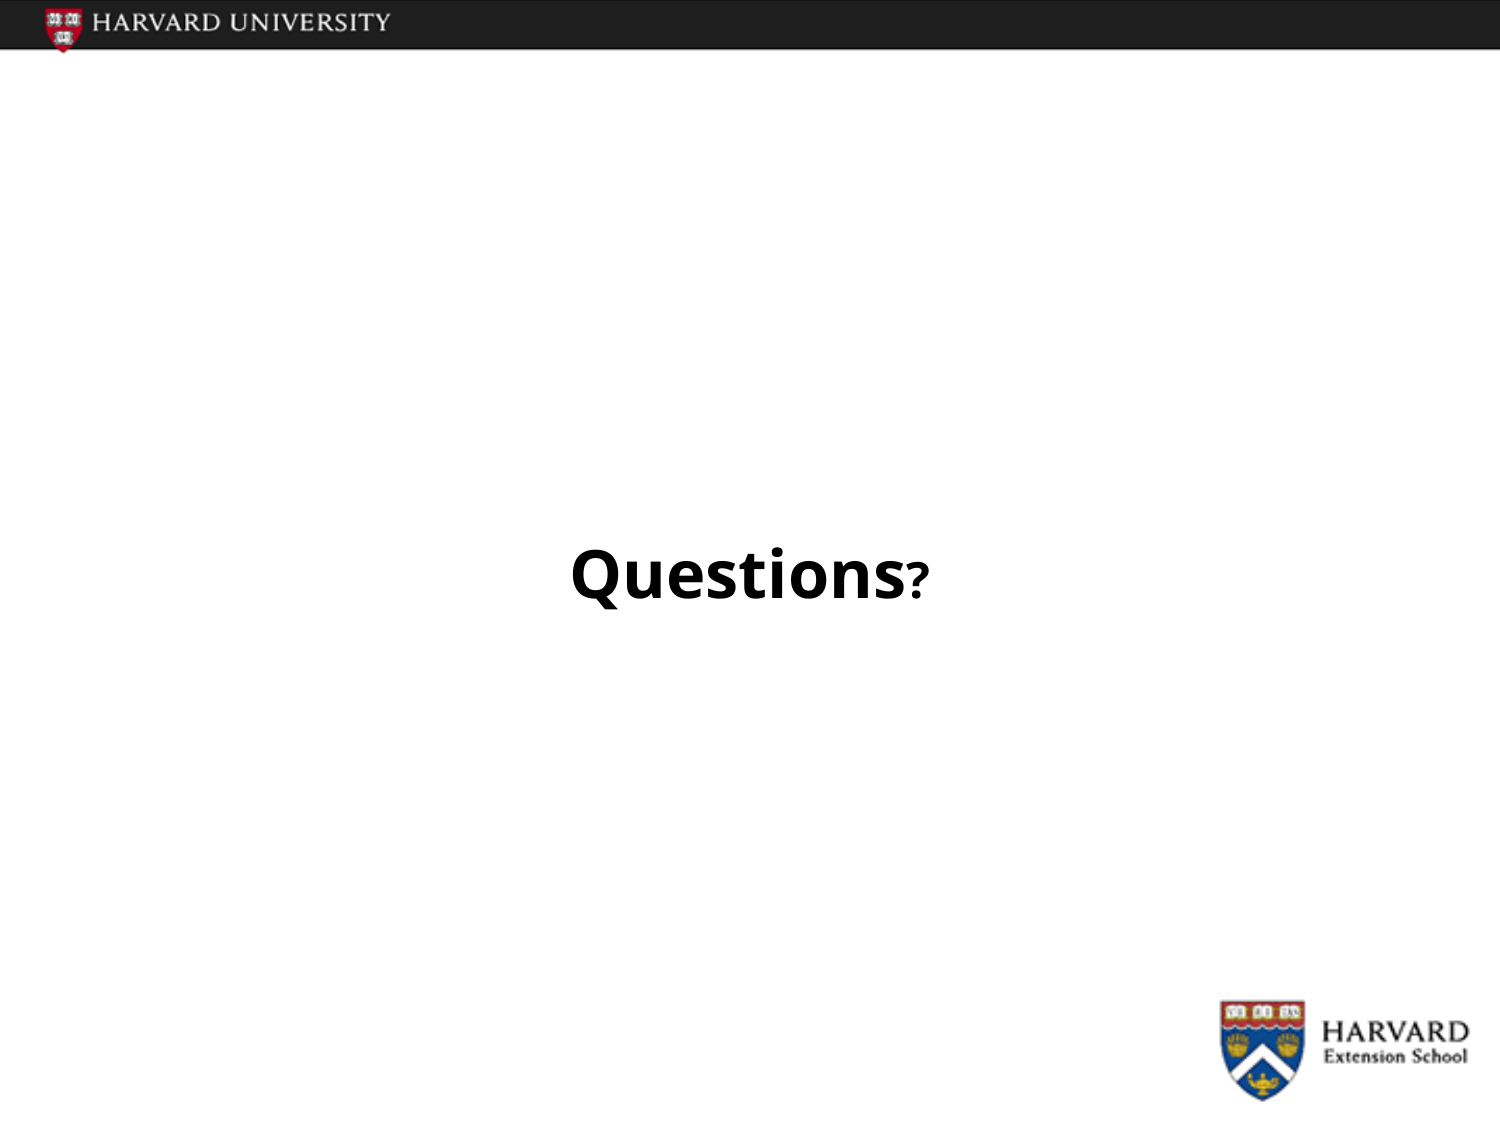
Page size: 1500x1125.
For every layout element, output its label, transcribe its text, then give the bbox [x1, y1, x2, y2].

picture [1218, 998, 1483, 1104]
text_box Questions? [74, 524, 1425, 620]
picture [0, 0, 1500, 58]
